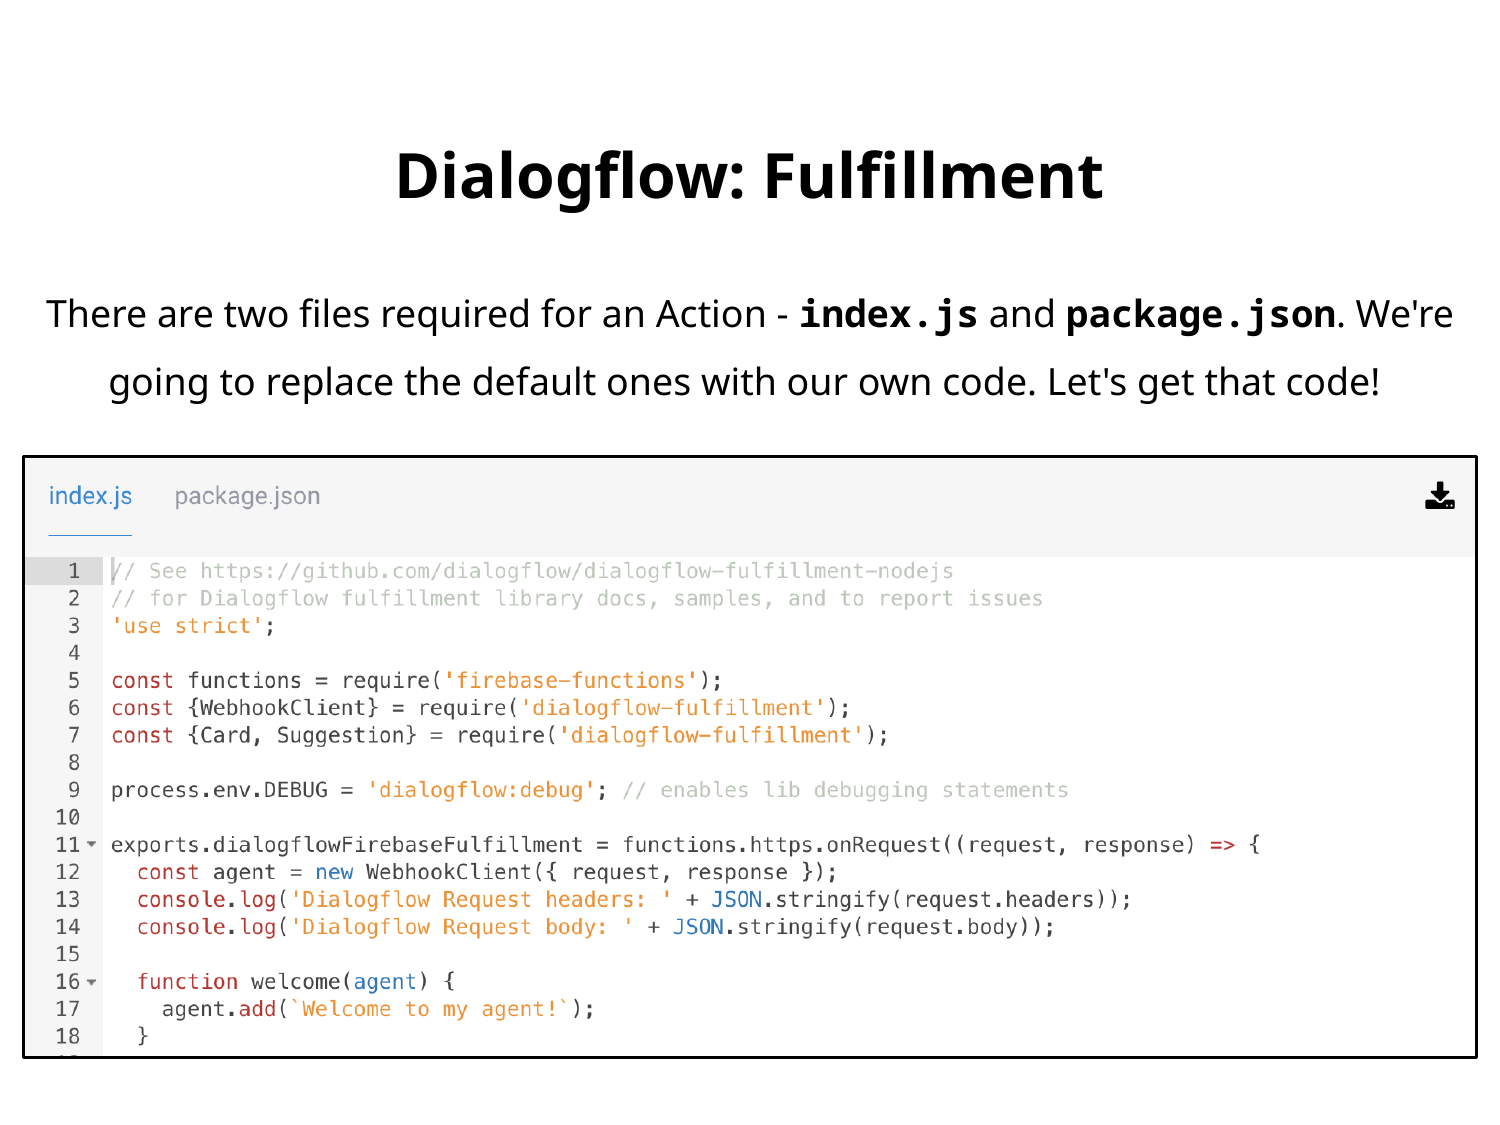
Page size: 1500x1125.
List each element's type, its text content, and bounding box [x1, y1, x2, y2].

text_box Dialogflow: Fulfillment [26, 106, 1474, 242]
picture [24, 457, 1475, 1056]
text_box There are two files required for an Action - index.js and package.json. We're going to replace the default ones with our own code. Let's get that code! [26, 246, 1474, 425]
